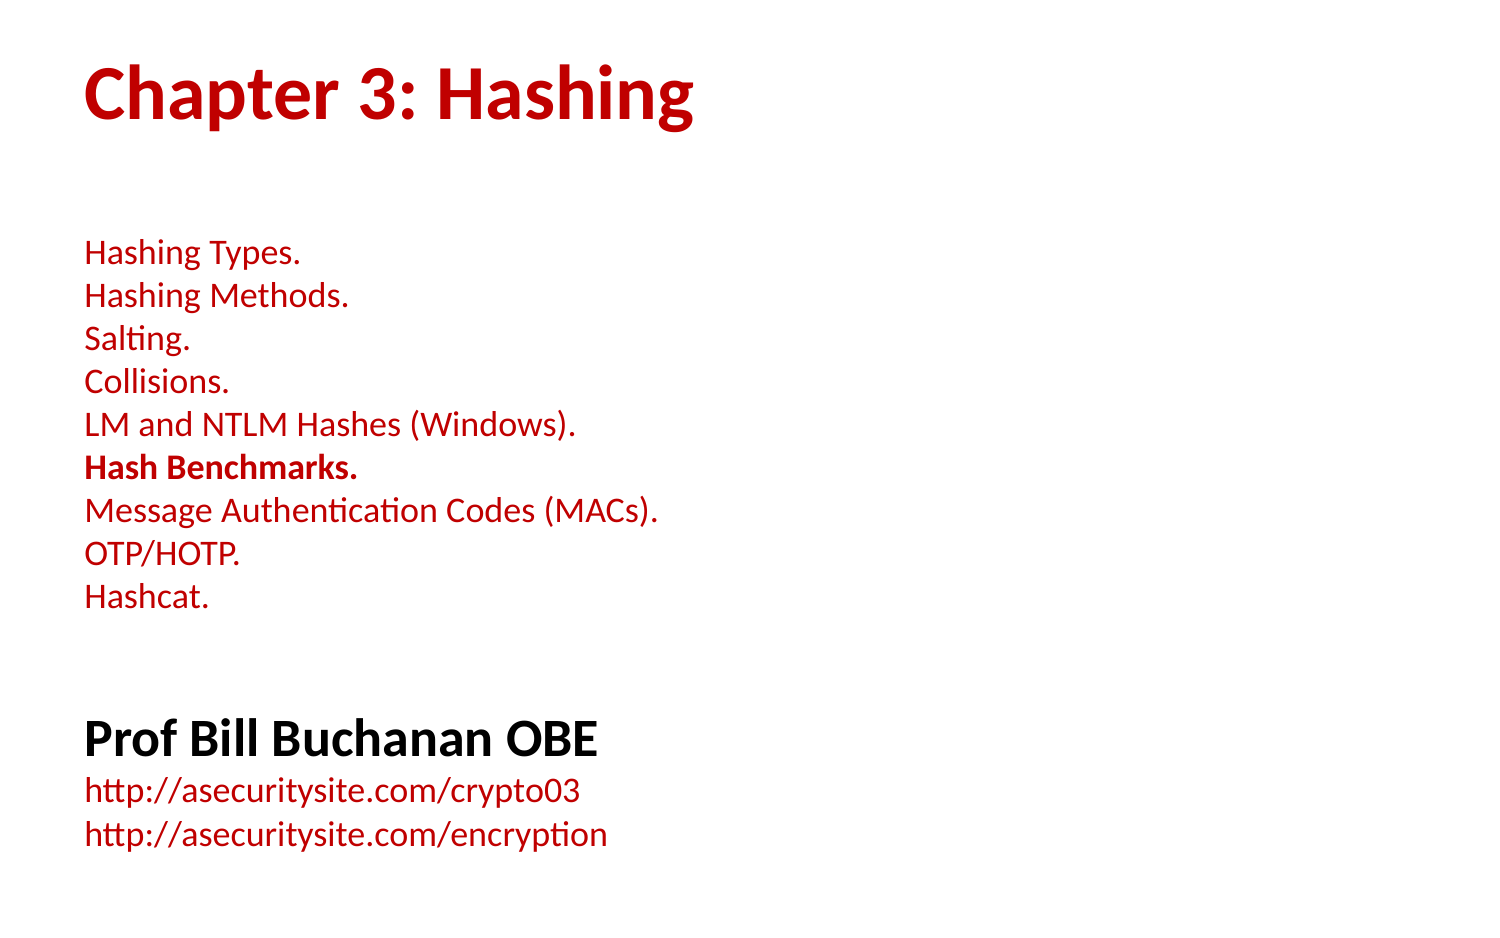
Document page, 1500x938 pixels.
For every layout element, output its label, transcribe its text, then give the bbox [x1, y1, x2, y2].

title Chapter 3: Hashing Hashing Types. Hashing Methods. Salting. Collisions. LM and NTLM Hashes (Windows). Hash Benchmarks. Message Authentication Codes (MACs). OTP/HOTP. Hashcat. Prof Bill Buchanan OBE http://asecuritysite.com/crypto03 http://asecuritysite.com/encryption [76, 31, 952, 907]
